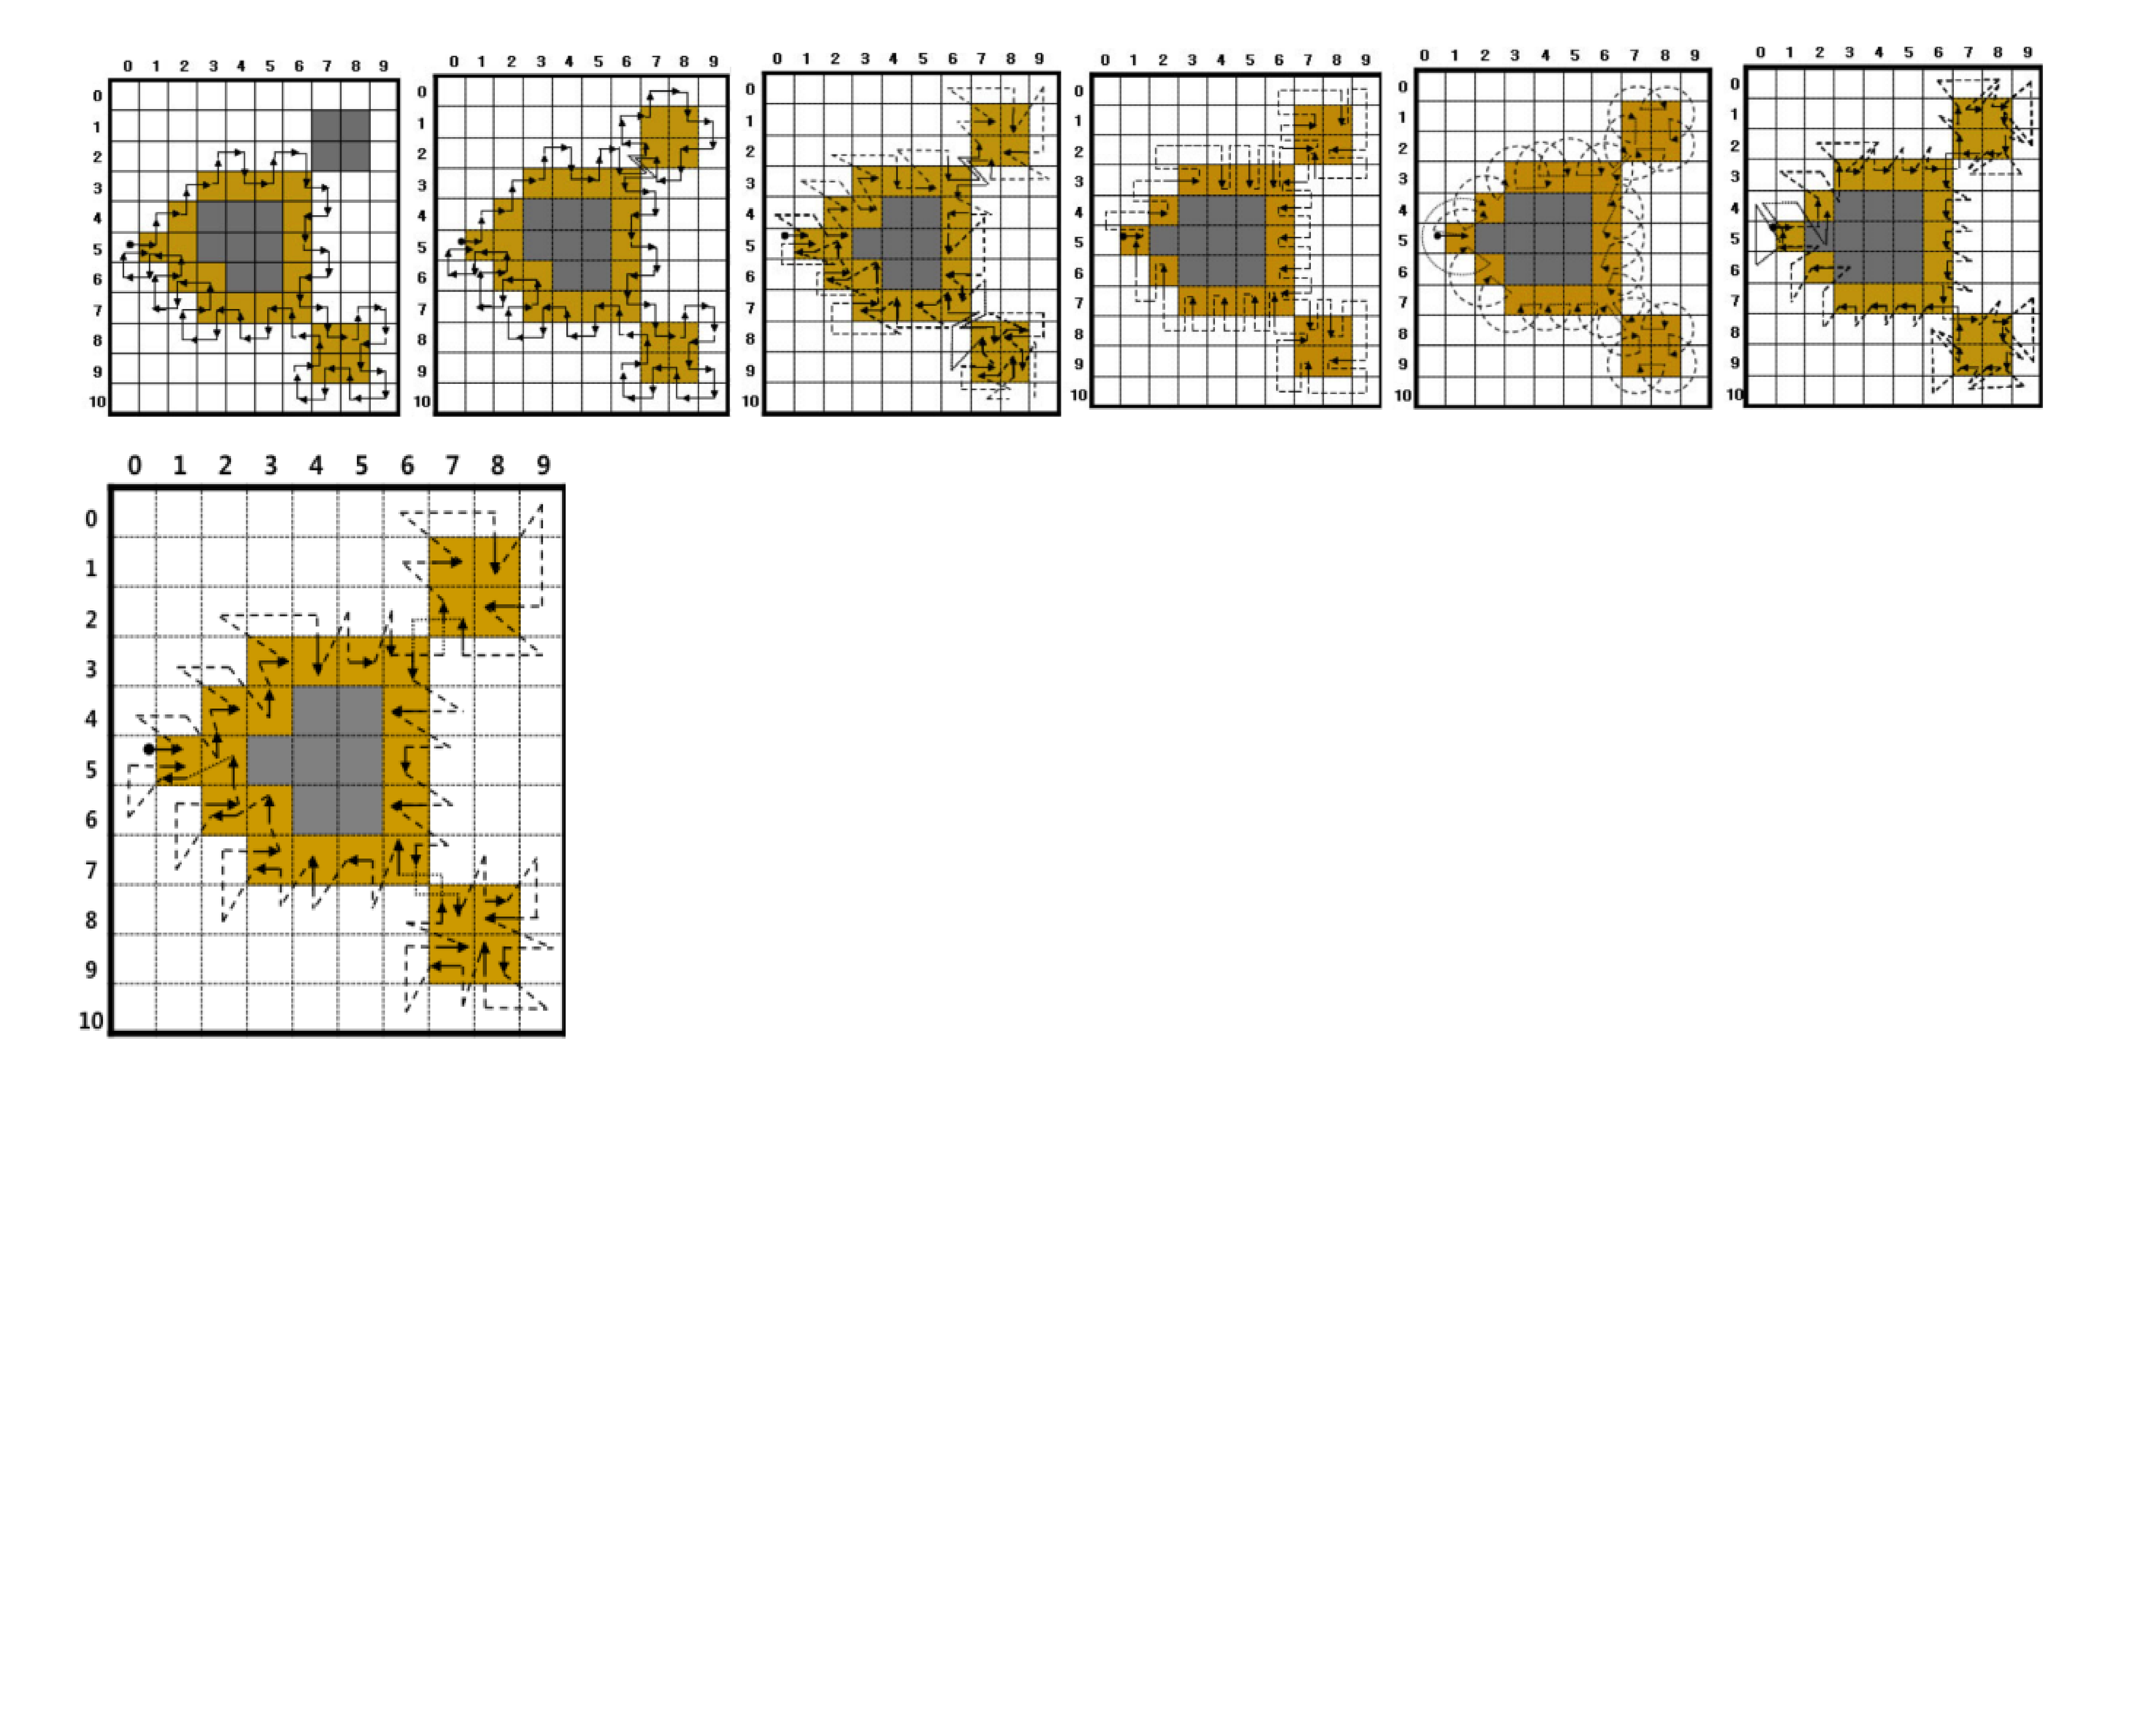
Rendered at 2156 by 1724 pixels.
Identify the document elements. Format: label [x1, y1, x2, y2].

picture [62, 440, 577, 1043]
text_box [62, 46, 2078, 417]
